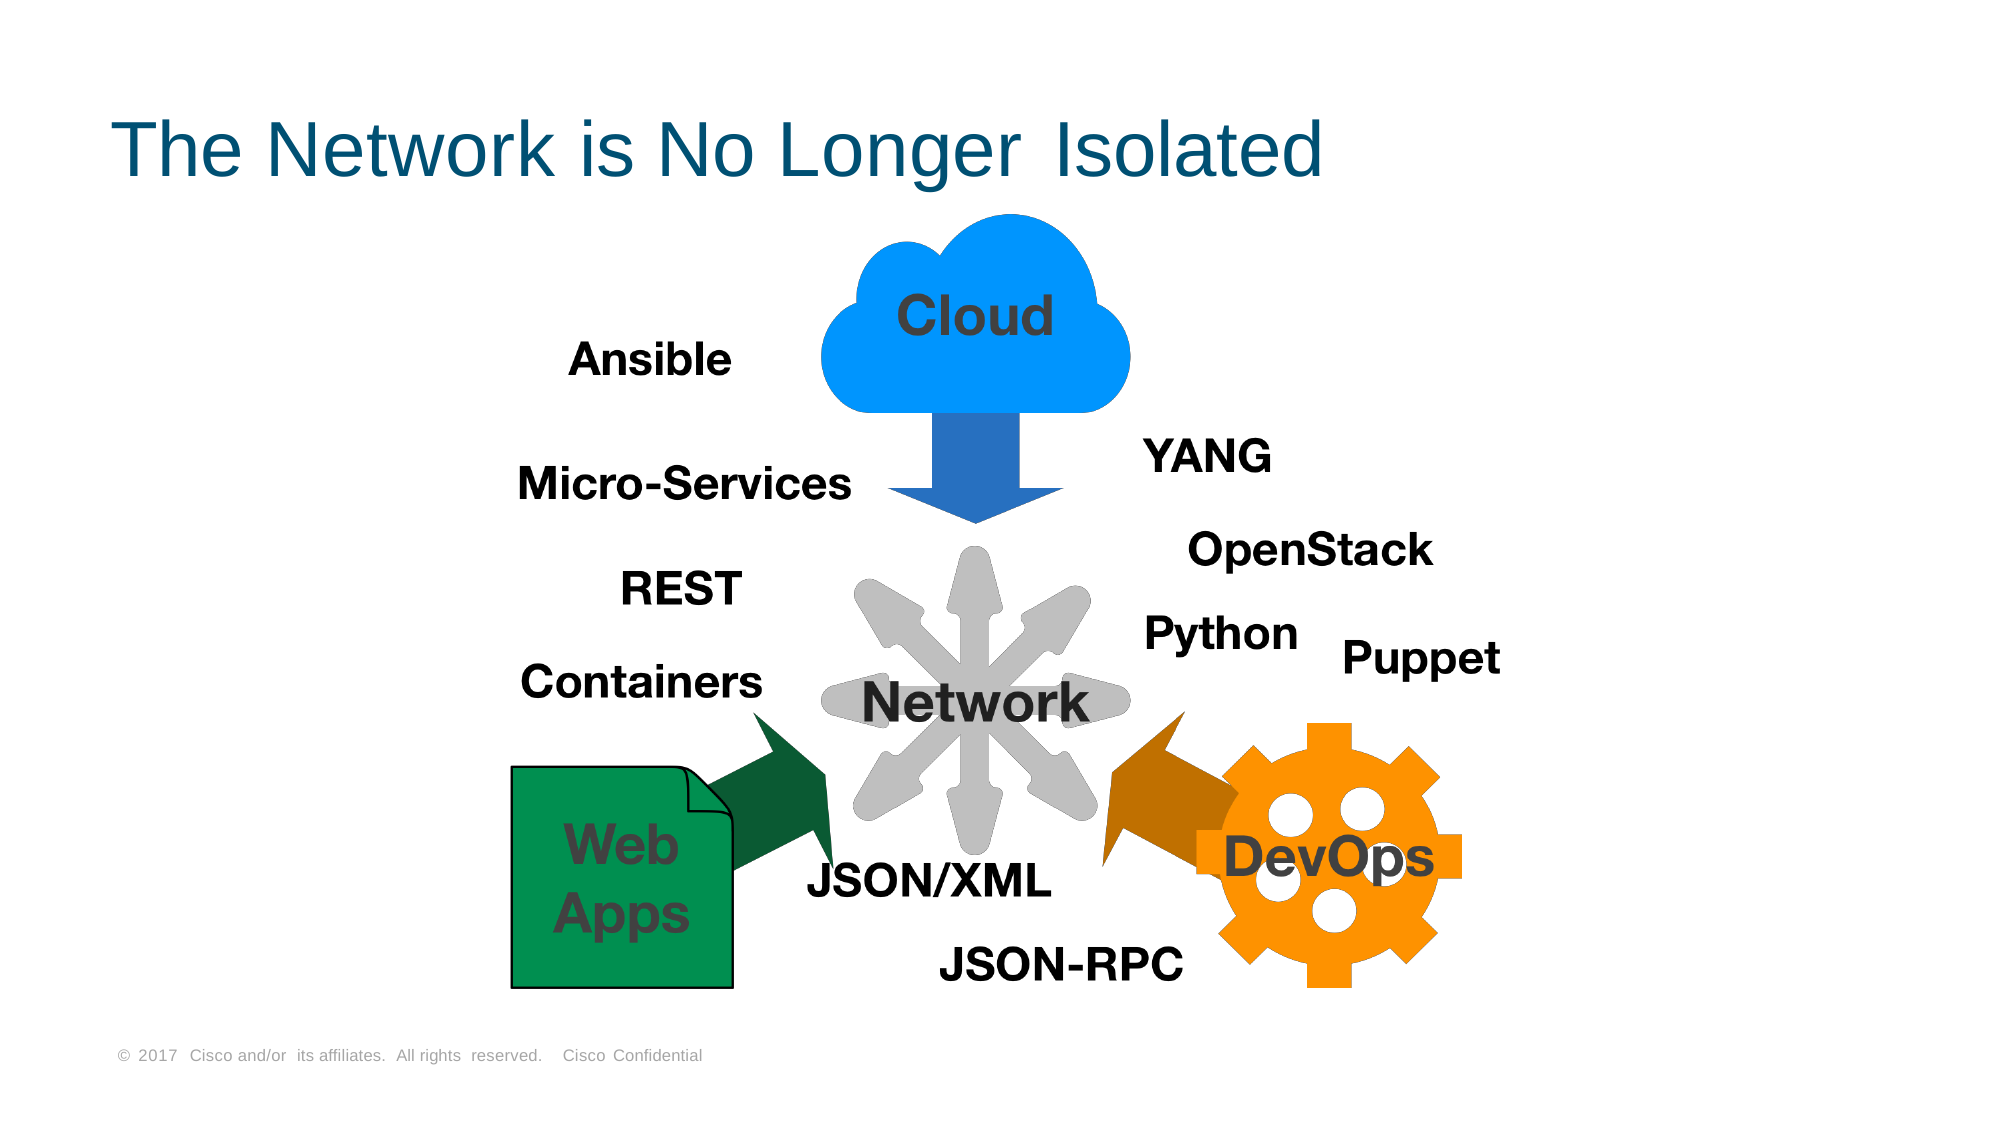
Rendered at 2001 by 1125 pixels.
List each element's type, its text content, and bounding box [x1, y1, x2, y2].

text_box [503, 214, 1513, 1006]
footer © 2017 Cisco and/or its affiliates. All rights reserved. Cisco Confidential [115, 1042, 714, 1125]
title The Network is No Longer Isolated [108, 96, 1328, 287]
